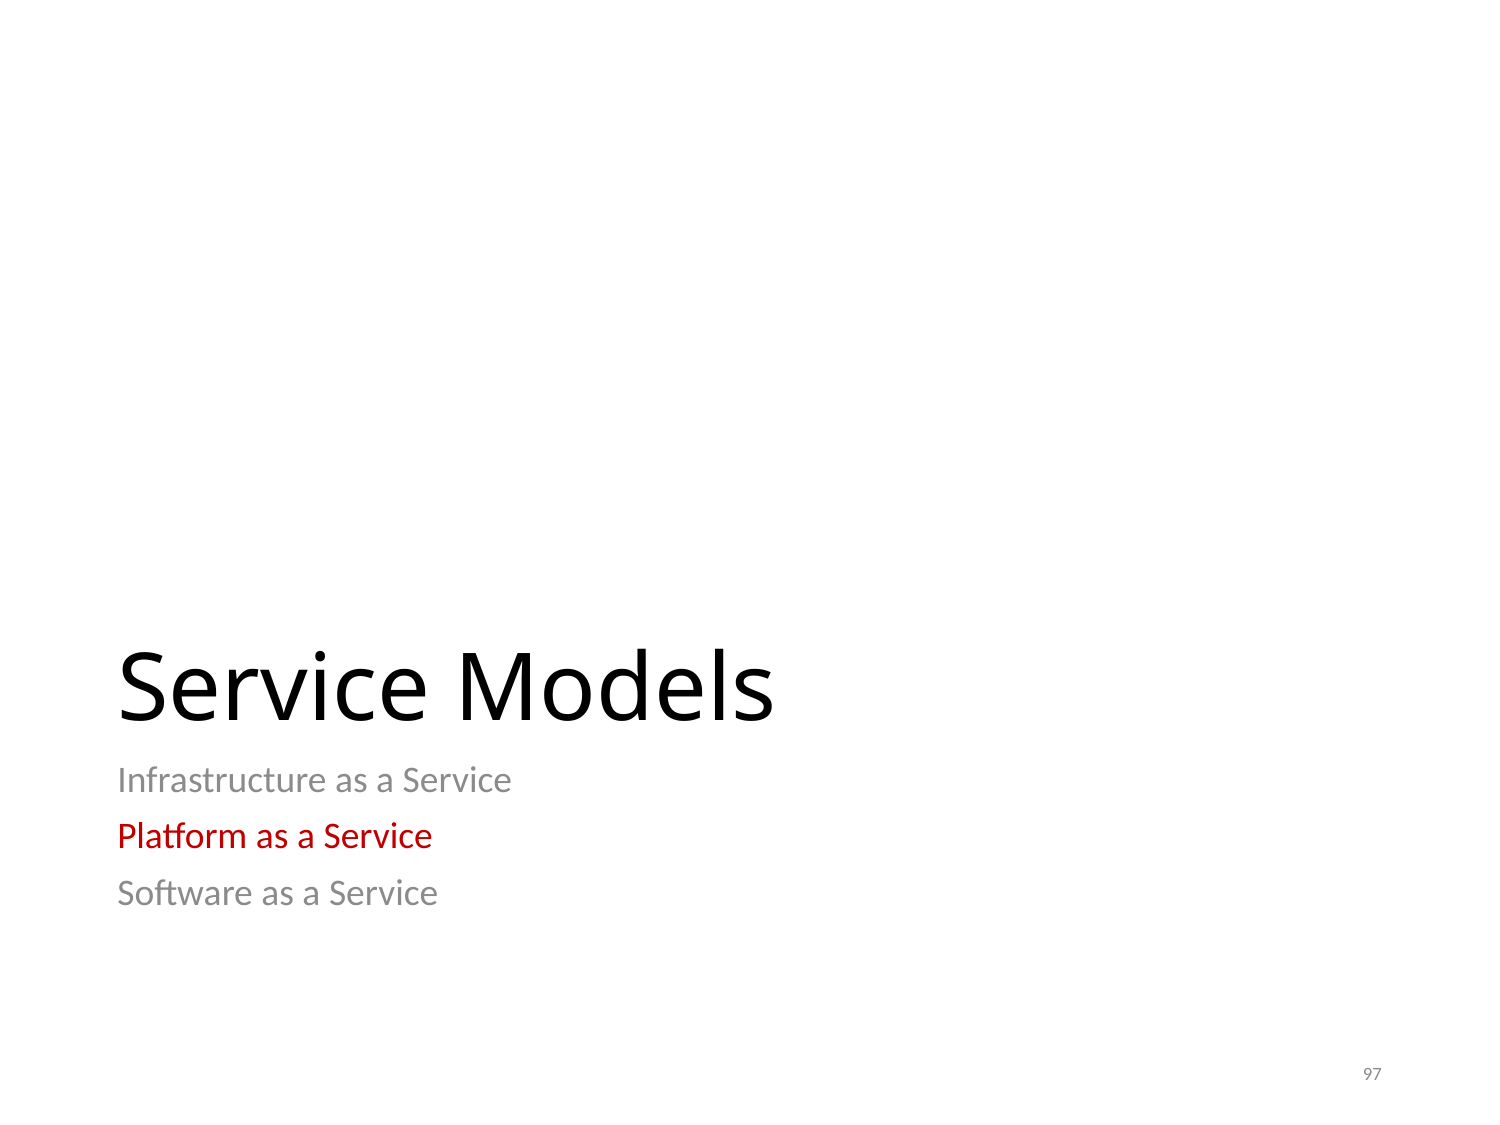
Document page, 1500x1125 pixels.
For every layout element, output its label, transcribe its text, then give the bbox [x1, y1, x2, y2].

title Service Models [102, 280, 1397, 749]
list Infrastructure as a Service Platform as a Service Software as a Service [102, 752, 1397, 999]
slide_number 97 [1059, 1042, 1397, 1103]
